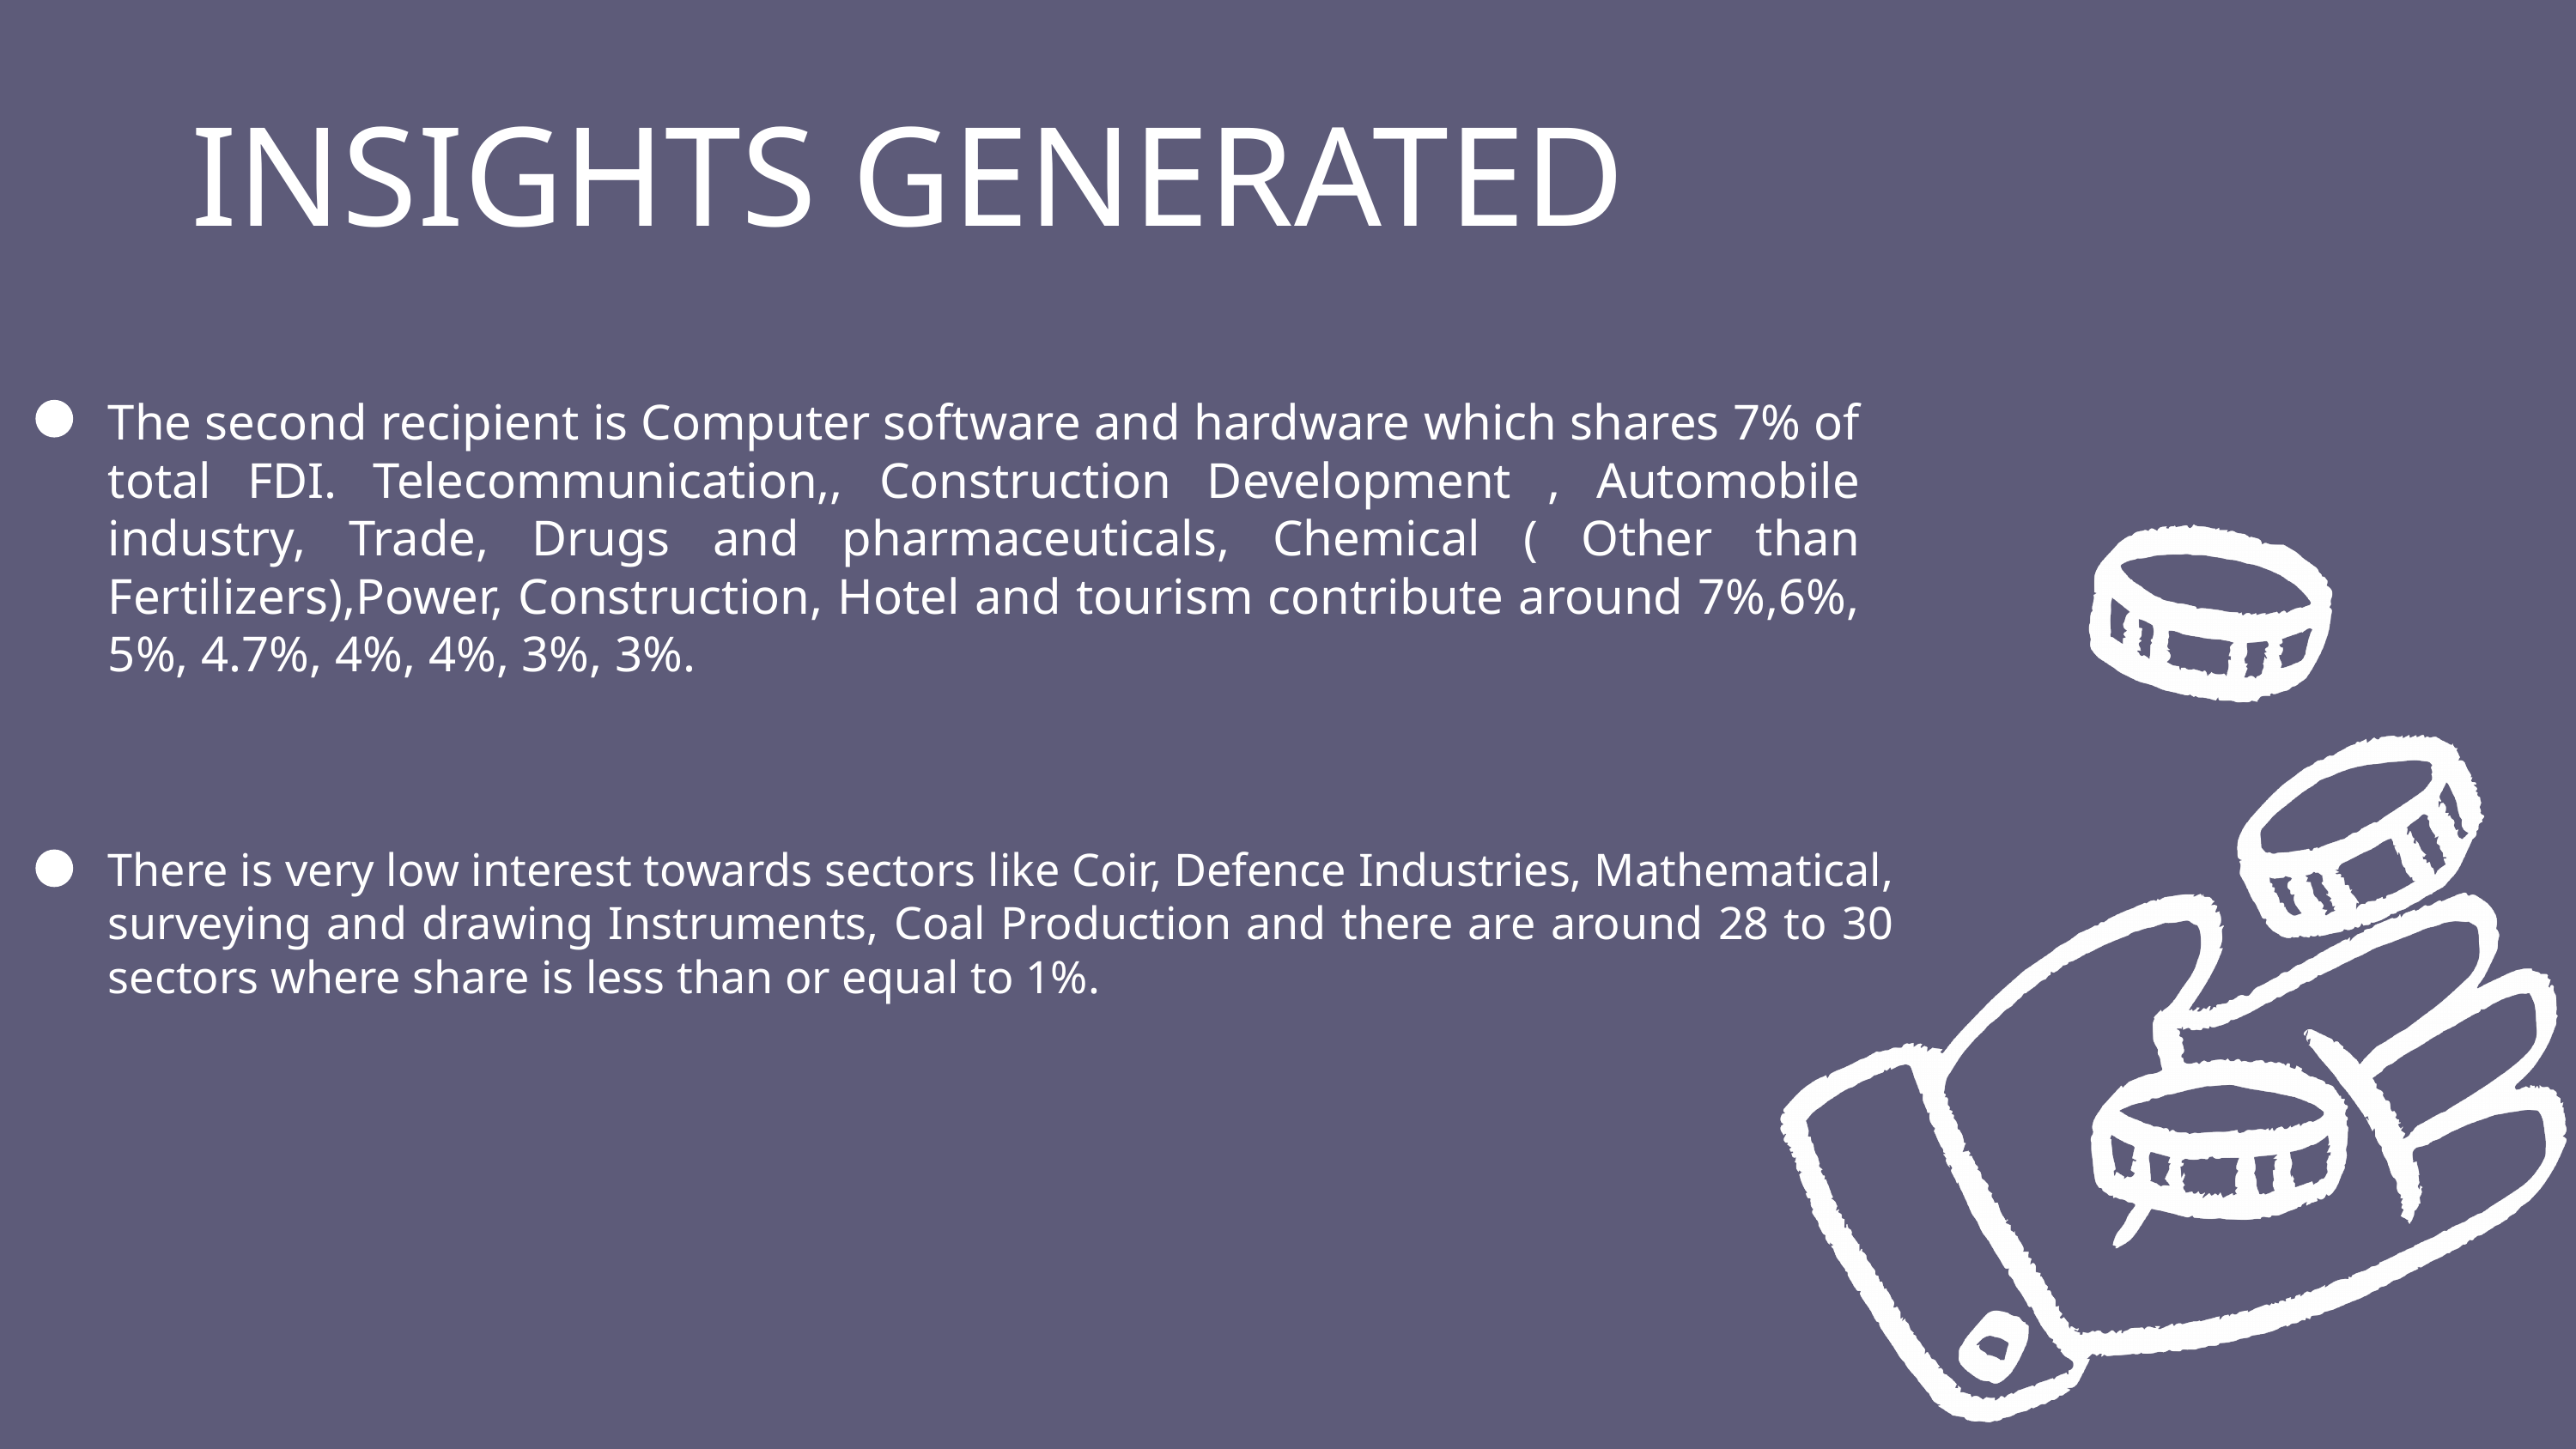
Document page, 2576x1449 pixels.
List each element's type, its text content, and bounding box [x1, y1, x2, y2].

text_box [35, 849, 74, 888]
text_box There is very low interest towards sectors like Coir, Defence Industries, Mathematical, surveying and drawing Instruments, Coal Production and there are around 28 to 30 sectors where share is less than or equal to 1%. [107, 841, 1895, 1003]
text_box [1778, 524, 2567, 1422]
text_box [35, 399, 74, 438]
text_box INSIGHTS GENERATED [92, 61, 1725, 254]
text_box The second recipient is Computer software and hardware which shares 7% of total FDI. Telecommunication,, Construction Development , Automobile industry, Trade, Drugs and pharmaceuticals, Chemical ( Other than Fertilizers),Power, Construction, Hotel and tourism contribute around 7%,6%, 5%, 4.7%, 4%, 4%, 3%, 3%. [107, 391, 1861, 841]
